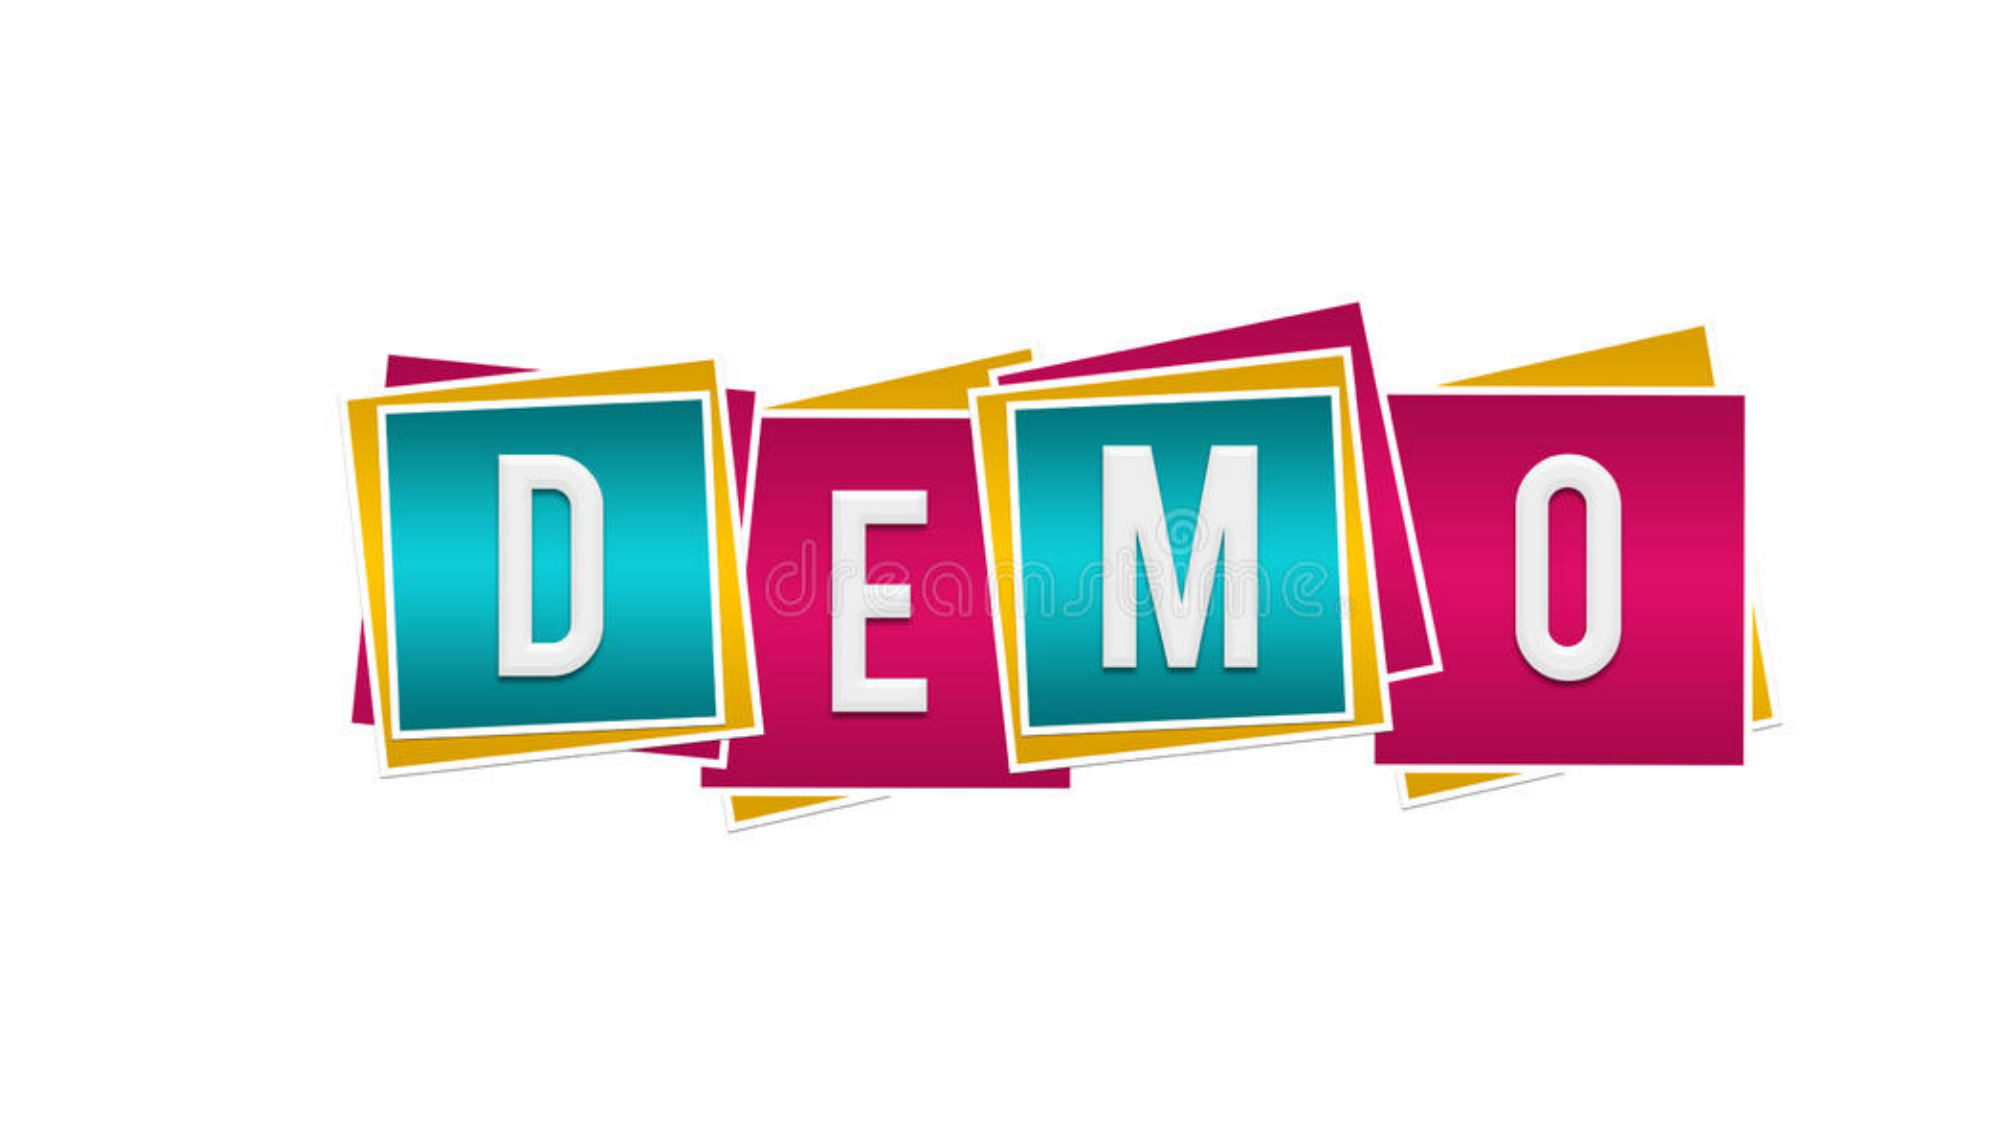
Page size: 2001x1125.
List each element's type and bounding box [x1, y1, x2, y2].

picture [295, 246, 1826, 879]
